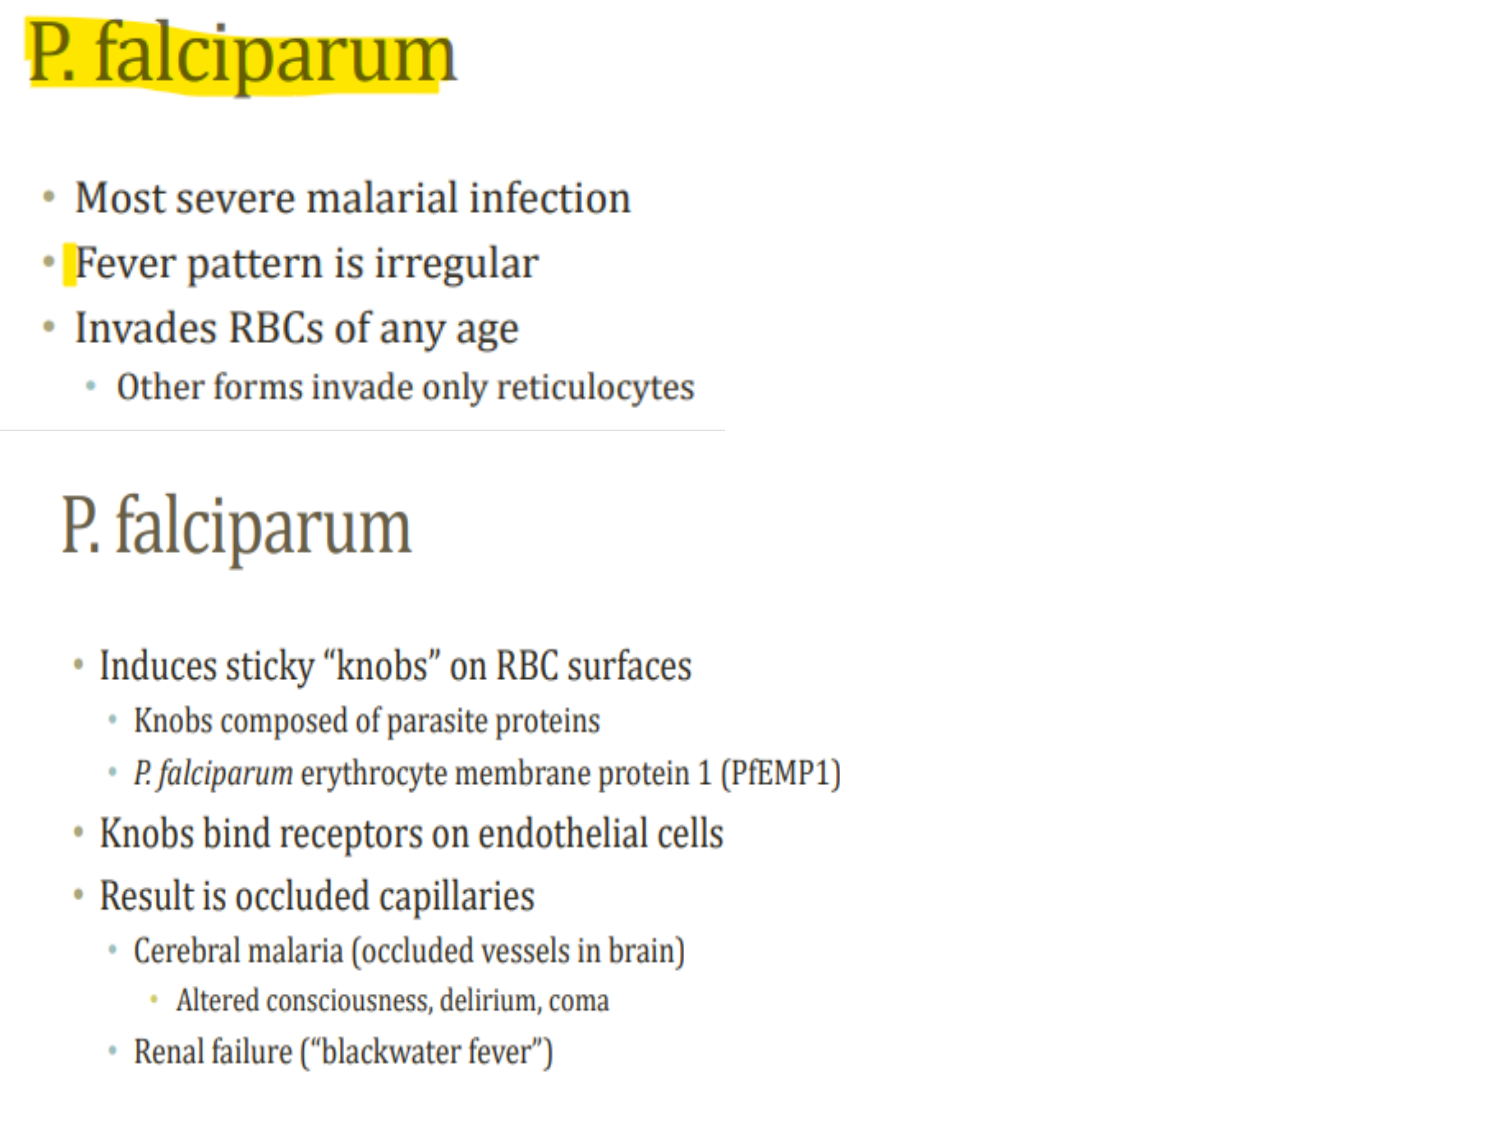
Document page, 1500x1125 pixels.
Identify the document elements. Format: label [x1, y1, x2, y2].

picture [0, 0, 863, 1101]
